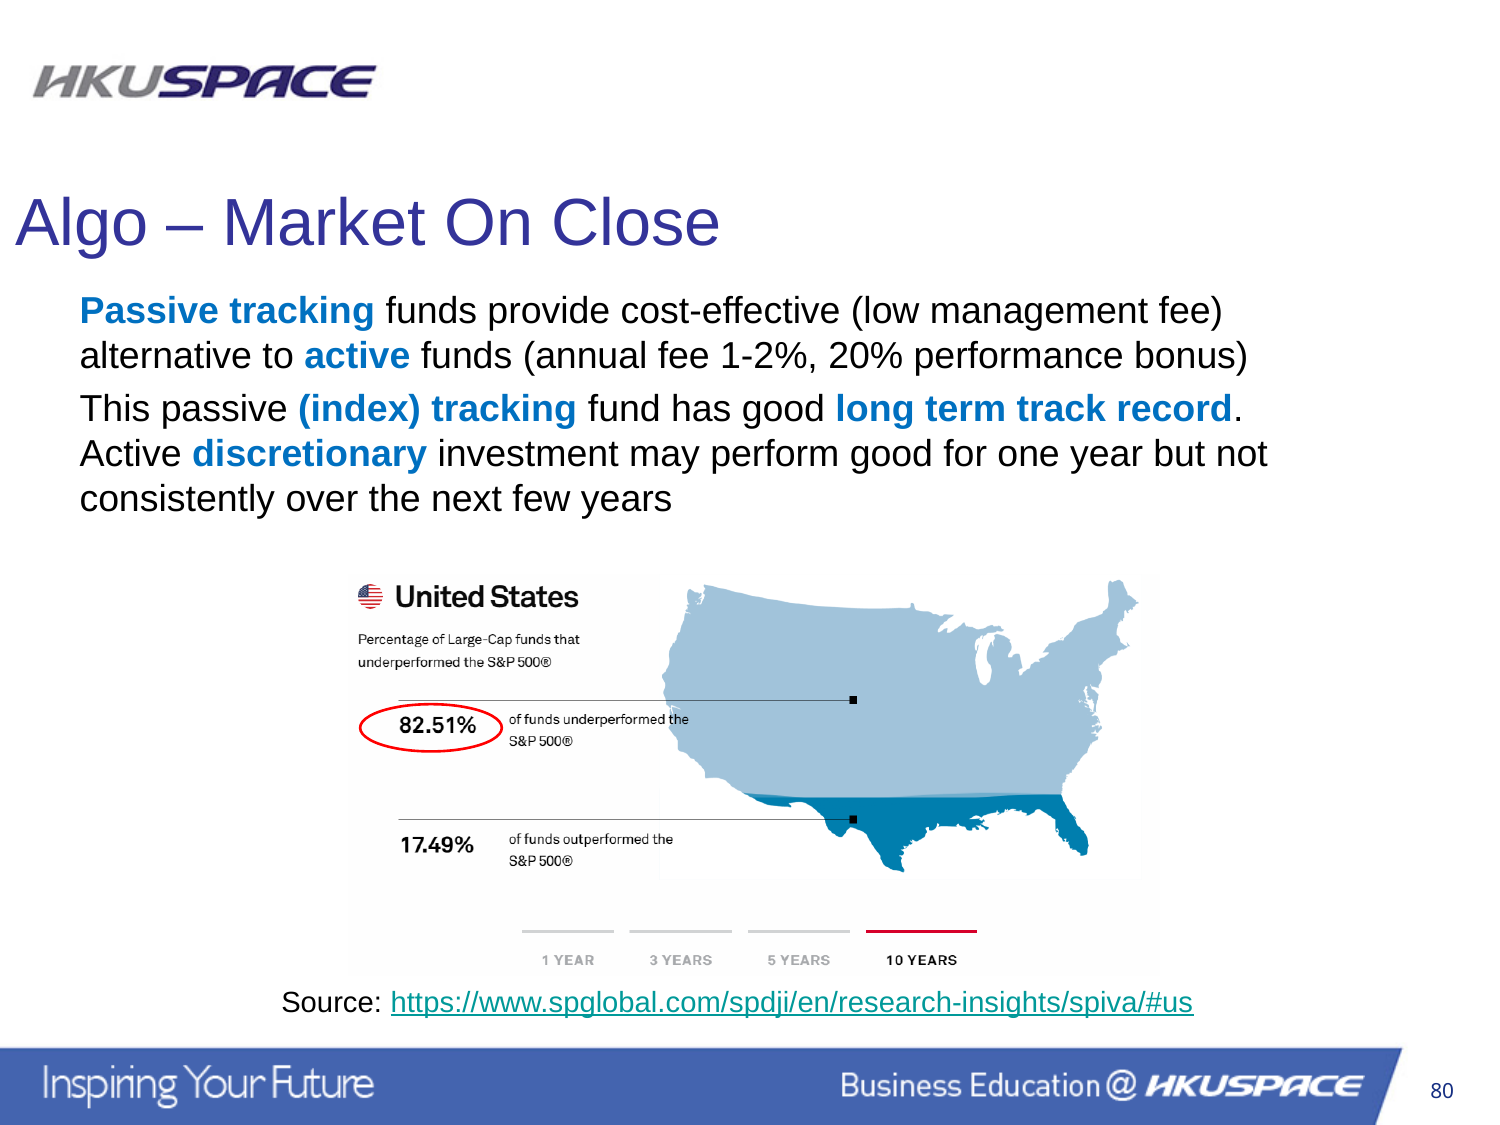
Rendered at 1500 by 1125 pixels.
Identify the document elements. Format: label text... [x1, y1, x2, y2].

text_box Passive tracking funds provide cost-effective (low management fee) alternative to active funds (annual fee 1-2%, 20% performance bonus) This passive (index) tracking fund has good long term track record. Active discretionary investment may perform good for one year but not consistently over the next few years [64, 278, 1317, 516]
picture [0, 0, 1500, 1125]
title Algo – Market On Close [0, 101, 1325, 266]
slide_number 80 [1415, 1070, 1499, 1125]
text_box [265, 574, 1211, 1027]
